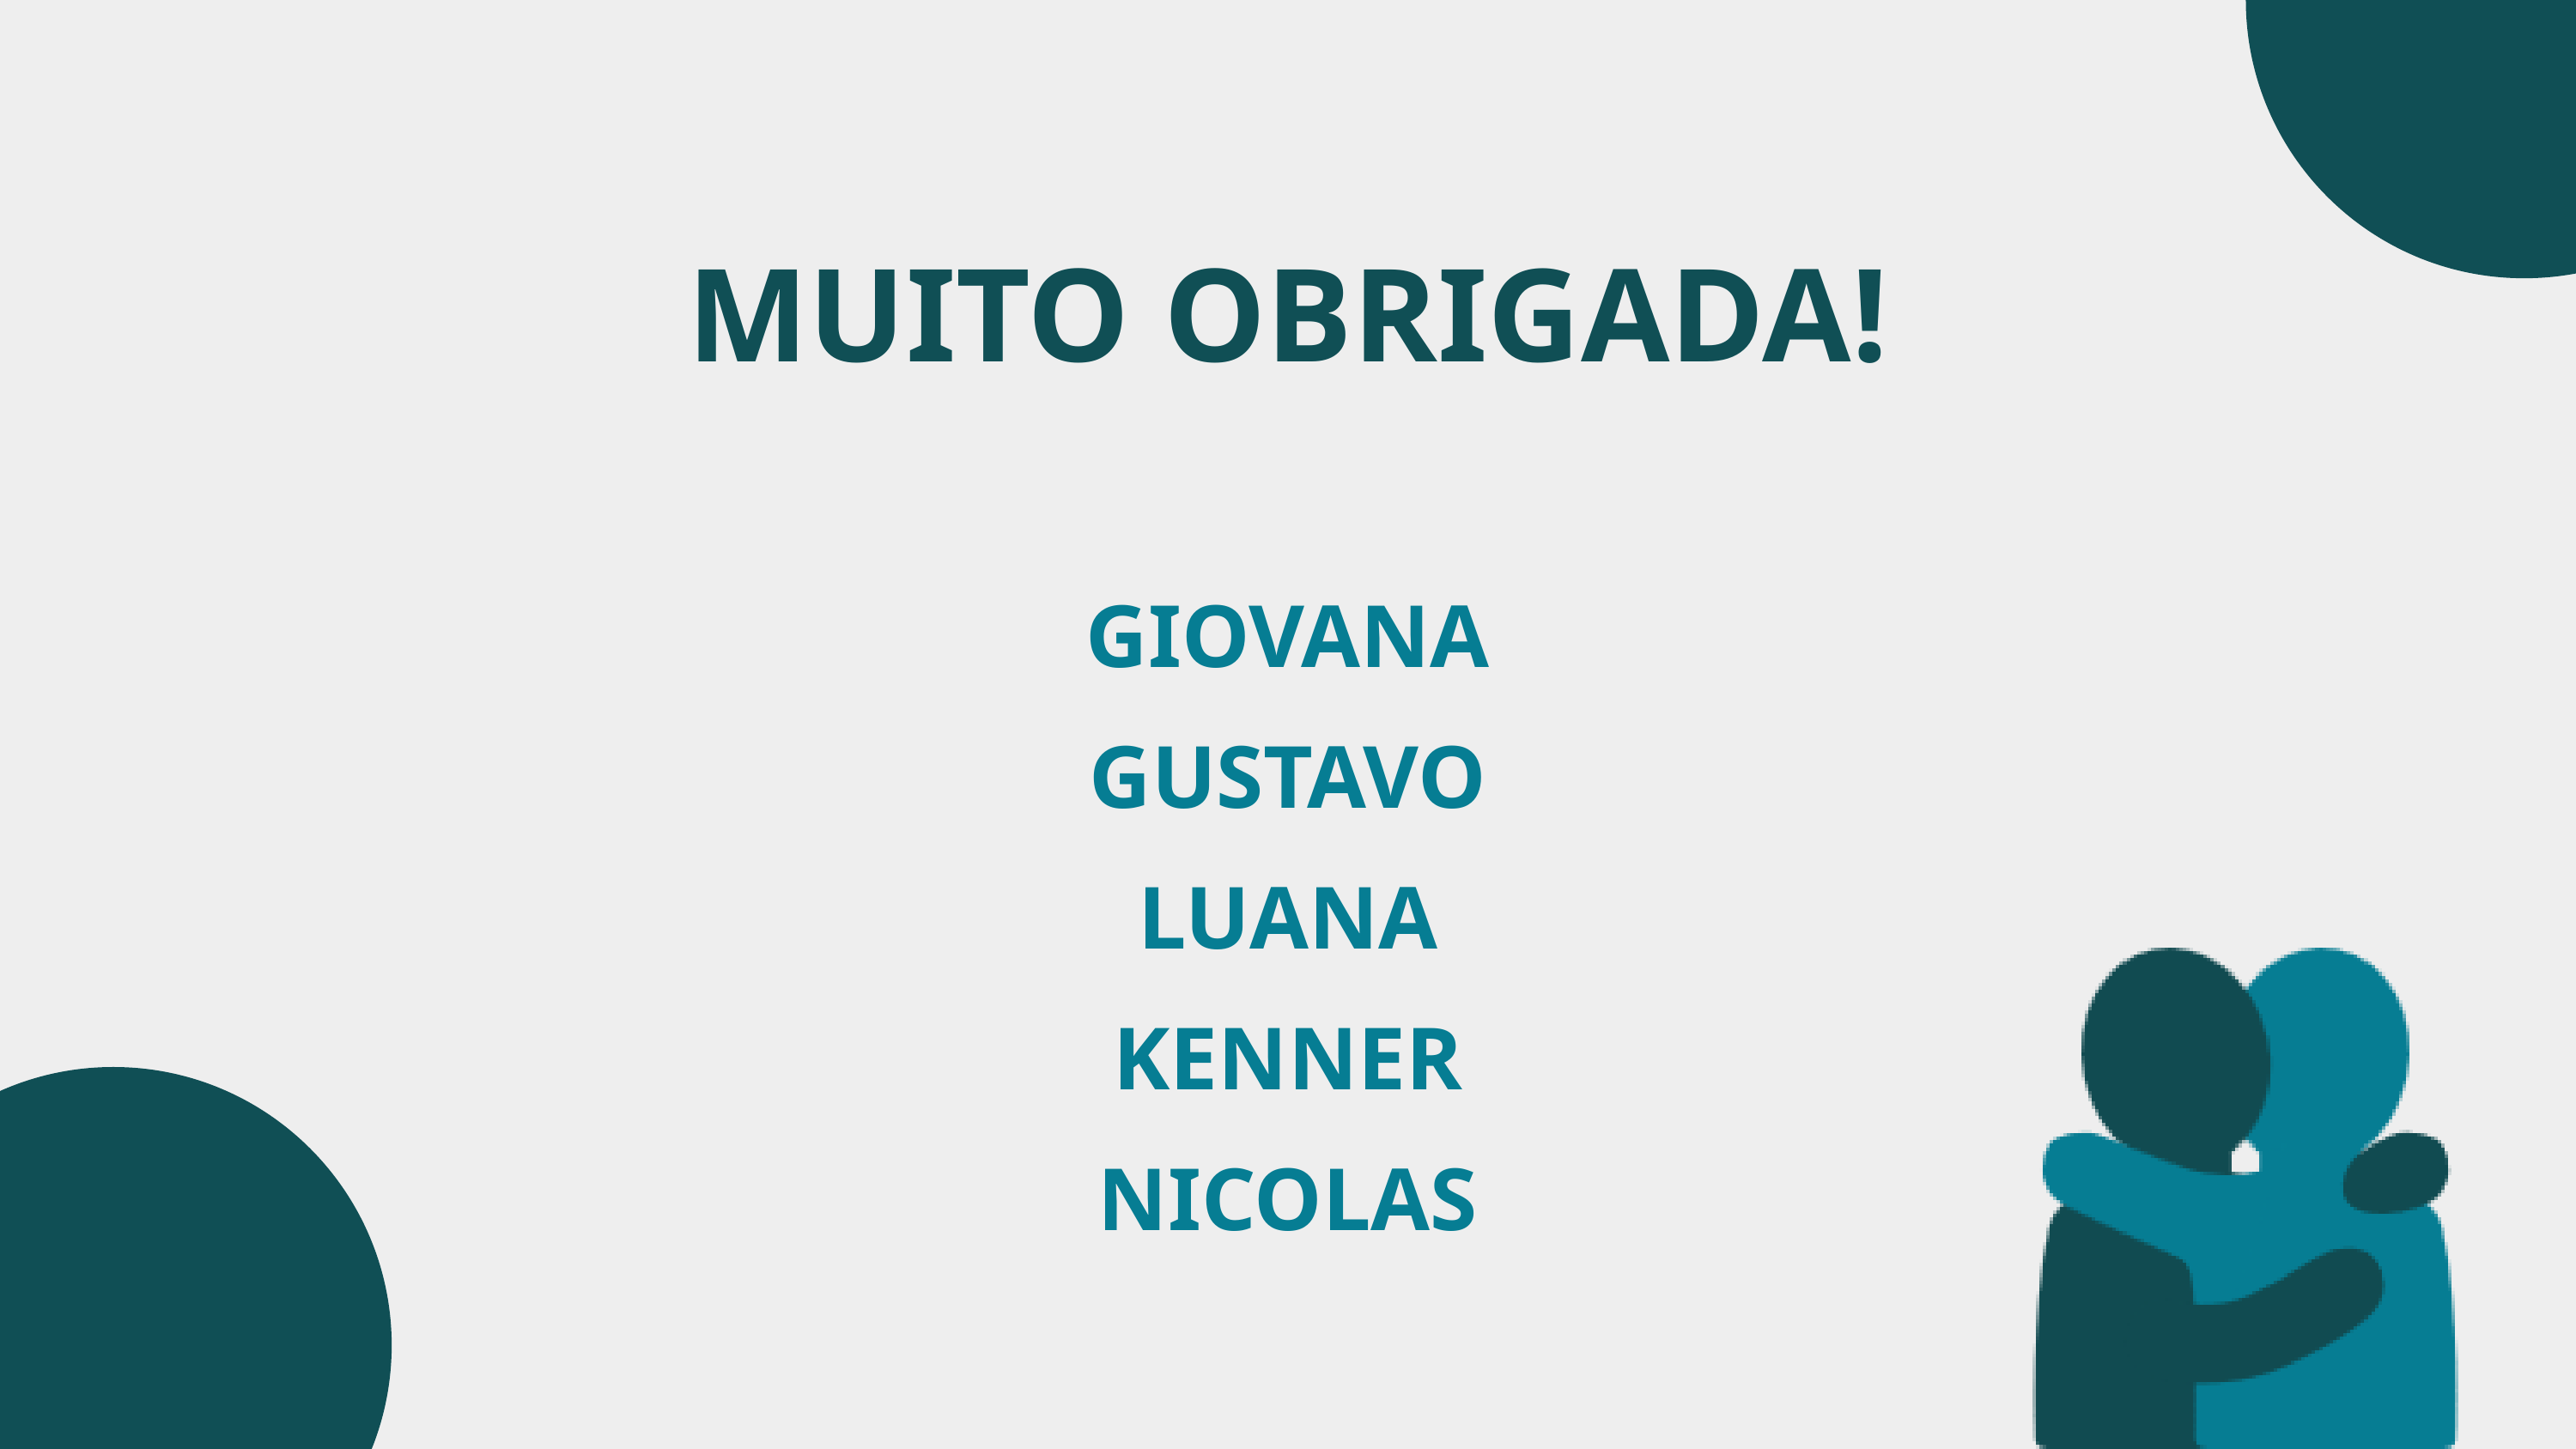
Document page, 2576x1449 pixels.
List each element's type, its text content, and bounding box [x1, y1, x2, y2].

text_box GIOVANA GUSTAVO LUANA KENNER NICOLAS [714, 543, 1862, 1248]
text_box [0, 1066, 392, 1449]
text_box MUITO OBRIGADA! [438, 188, 2138, 388]
text_box [2029, 931, 2464, 1449]
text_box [2245, 0, 2576, 279]
